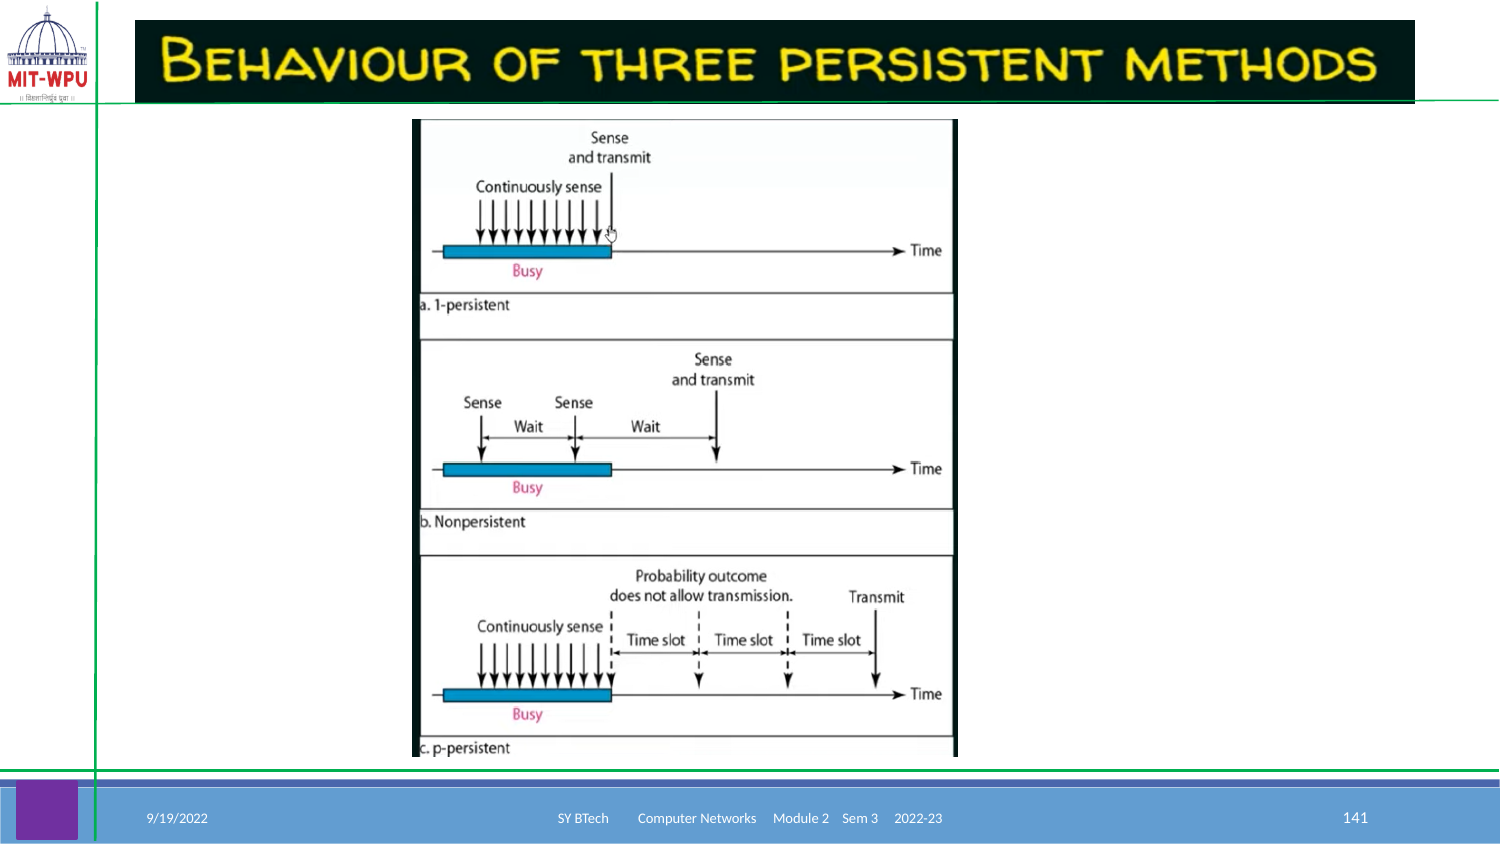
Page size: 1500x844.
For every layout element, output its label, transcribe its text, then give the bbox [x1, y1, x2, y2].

picture [411, 119, 959, 757]
picture [134, 20, 1415, 100]
footer SY BTech Computer Networks Module 2 Sem 3 2022-23 [453, 794, 1047, 840]
text_box [17, 782, 76, 839]
slide_number ‹#› [1218, 794, 1380, 840]
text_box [0, 100, 89, 104]
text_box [101, 100, 1499, 104]
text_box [94, 779, 98, 842]
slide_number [135, 794, 440, 840]
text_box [94, 1, 98, 770]
text_box [6, 5, 88, 98]
